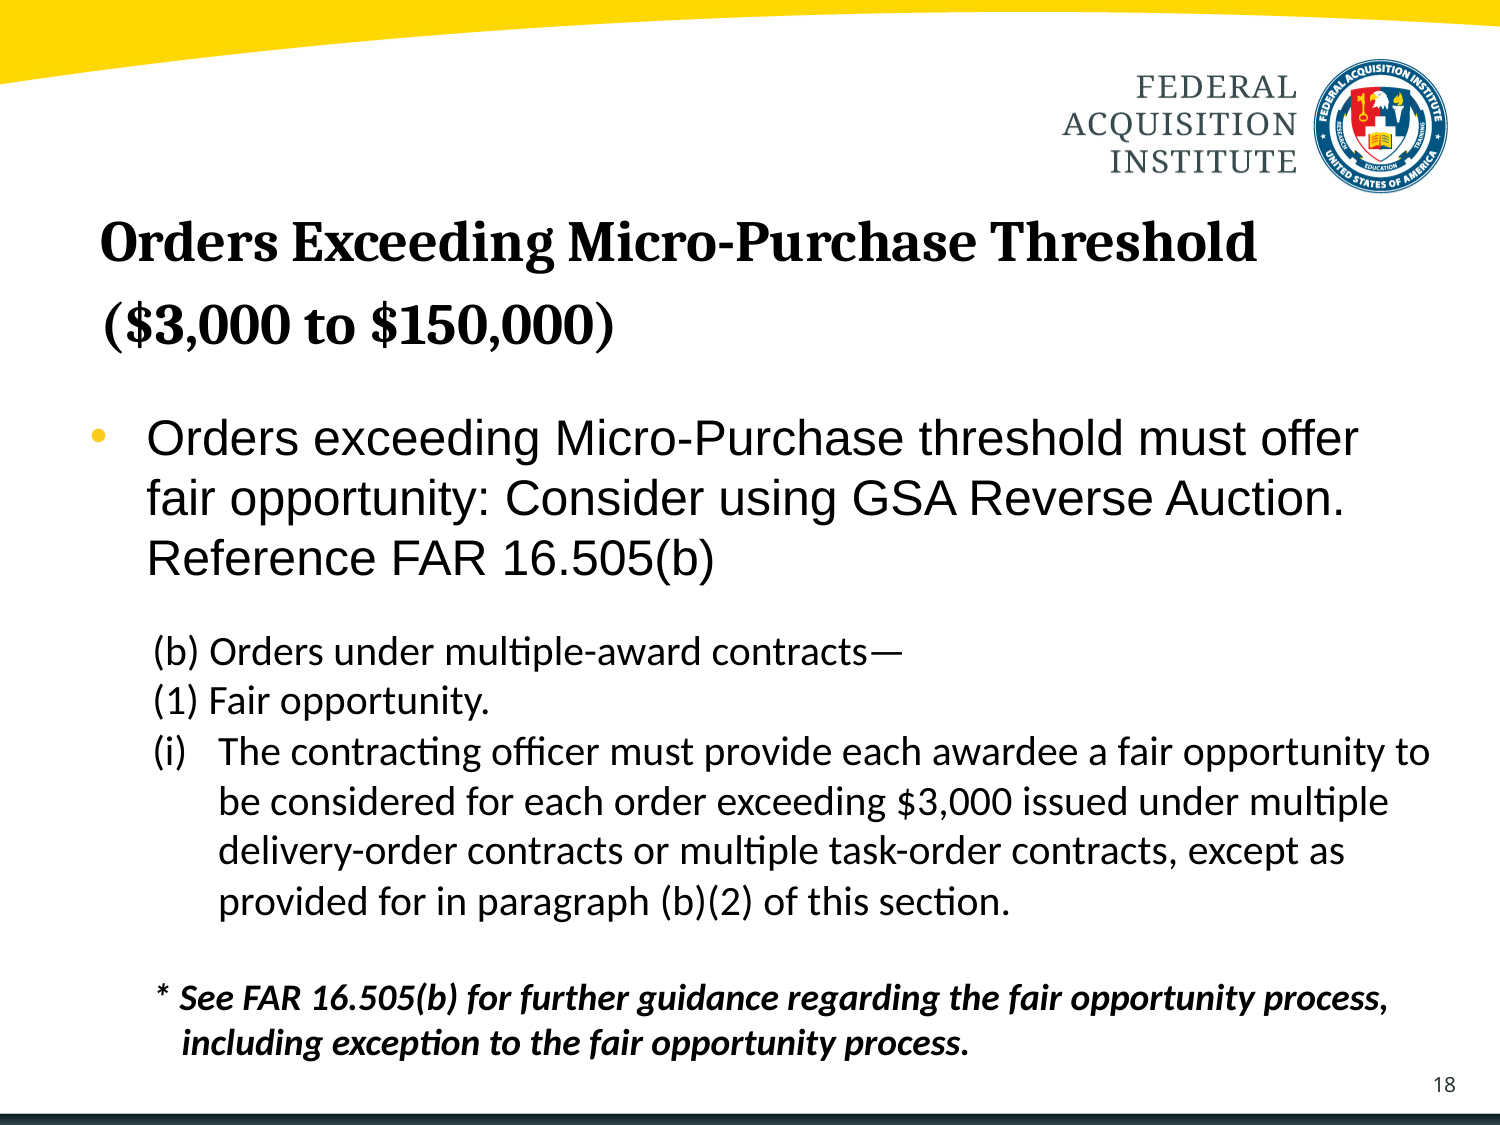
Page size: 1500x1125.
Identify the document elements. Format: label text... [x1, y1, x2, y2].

text_box Orders Exceeding Micro-Purchase Threshold ($3,000 to $150,000) [85, 182, 1364, 360]
slide_number 18 [1415, 1047, 1474, 1107]
list Orders exceeding Micro-Purchase threshold must offer fair opportunity: Consider using GSA Reverse Auction. Reference FAR 16.505(b) [75, 397, 1425, 1009]
picture [0, 0, 1500, 1125]
text_box (b) Orders under multiple-award contracts— (1) Fair opportunity. The contracting officer must provide each awardee a fair opportunity to be considered for each order exceeding $3,000 issued under multiple delivery-order contracts or multiple task-order contracts, except as provided for in paragraph (b)(2) of this section. * See FAR 16.505(b) for further guidance regarding the fair opportunity process, including exception to the fair opportunity process. [137, 615, 1473, 1071]
